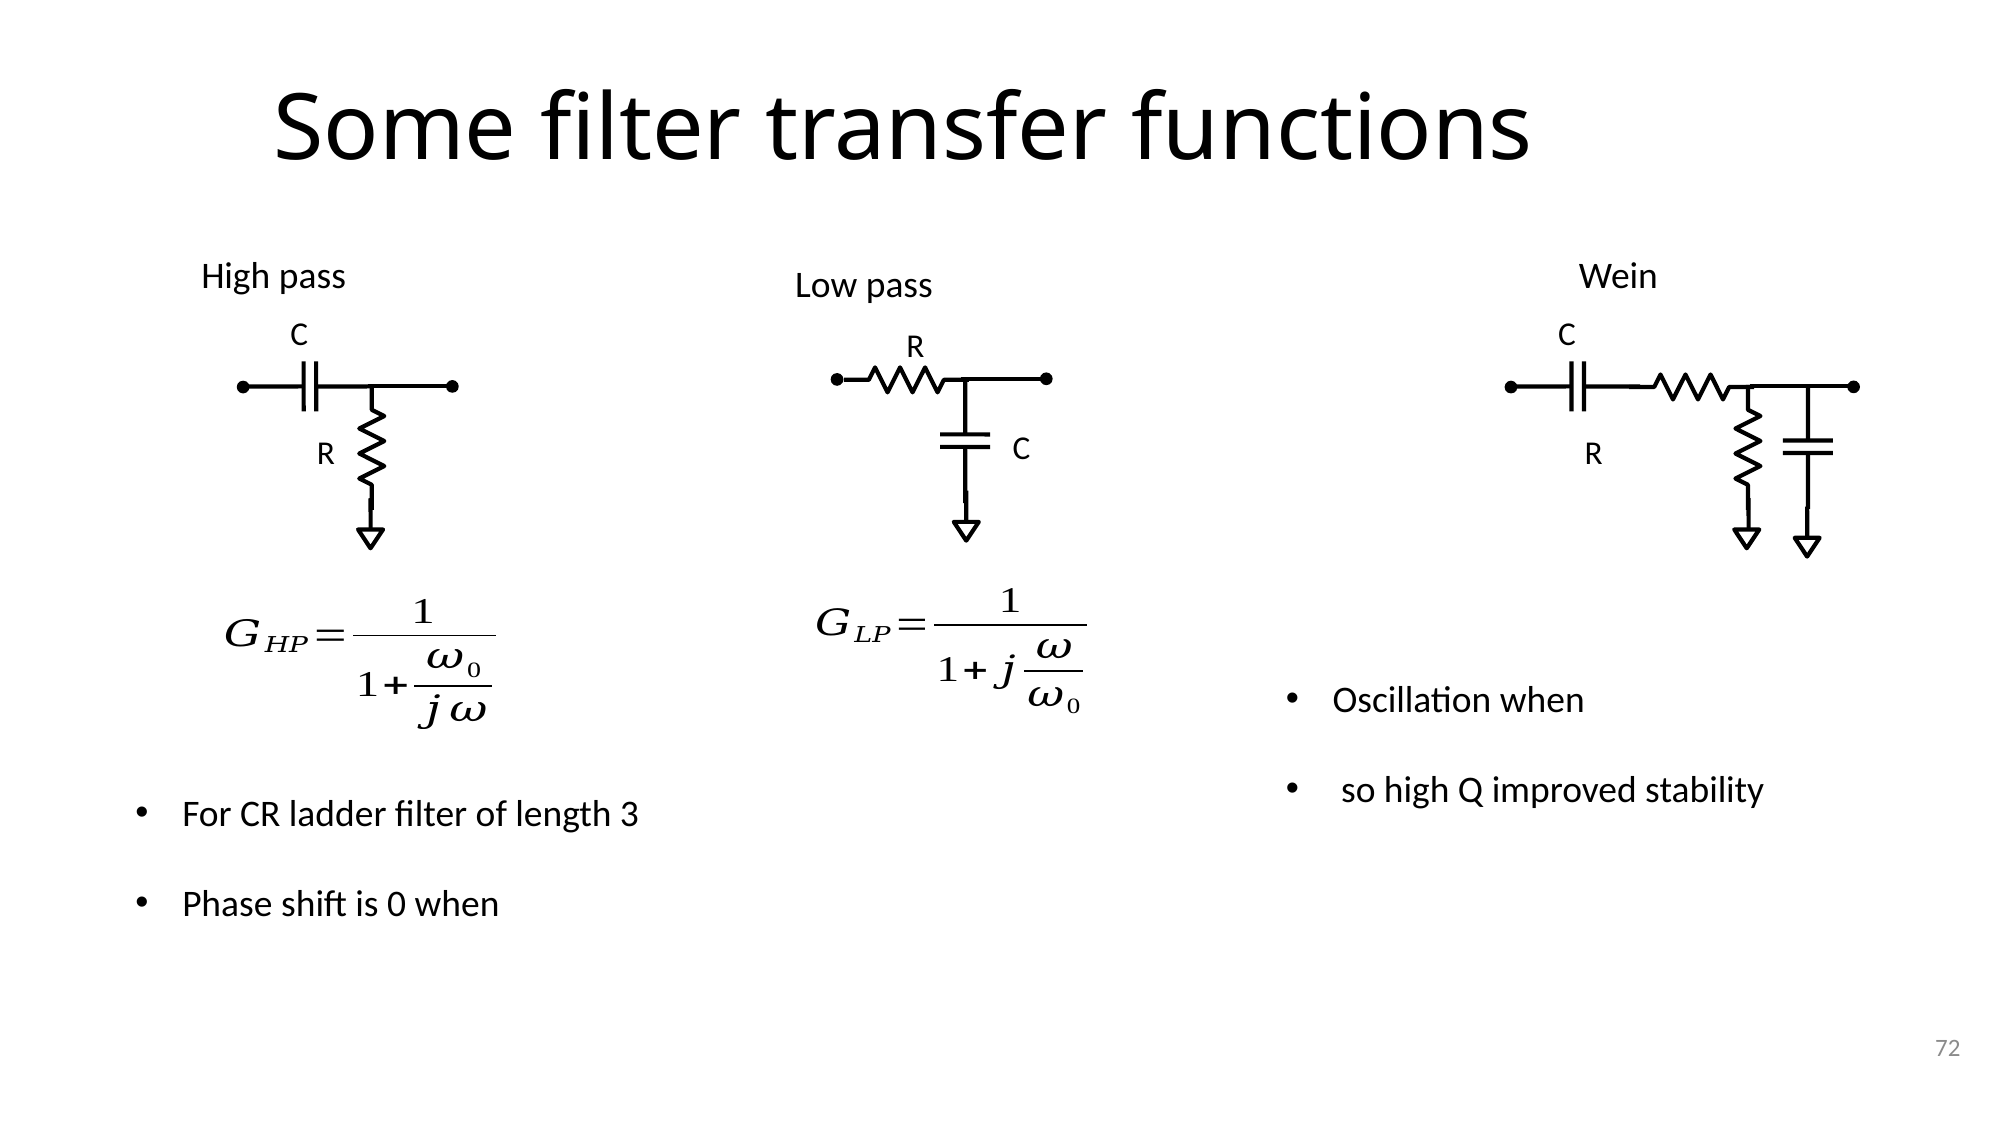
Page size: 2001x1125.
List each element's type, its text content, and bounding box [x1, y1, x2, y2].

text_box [186, 244, 499, 729]
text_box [780, 252, 1165, 719]
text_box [1498, 244, 1867, 557]
title Some filter transfer functions [41, 58, 1767, 201]
slide_number 72 [1525, 1016, 1976, 1077]
